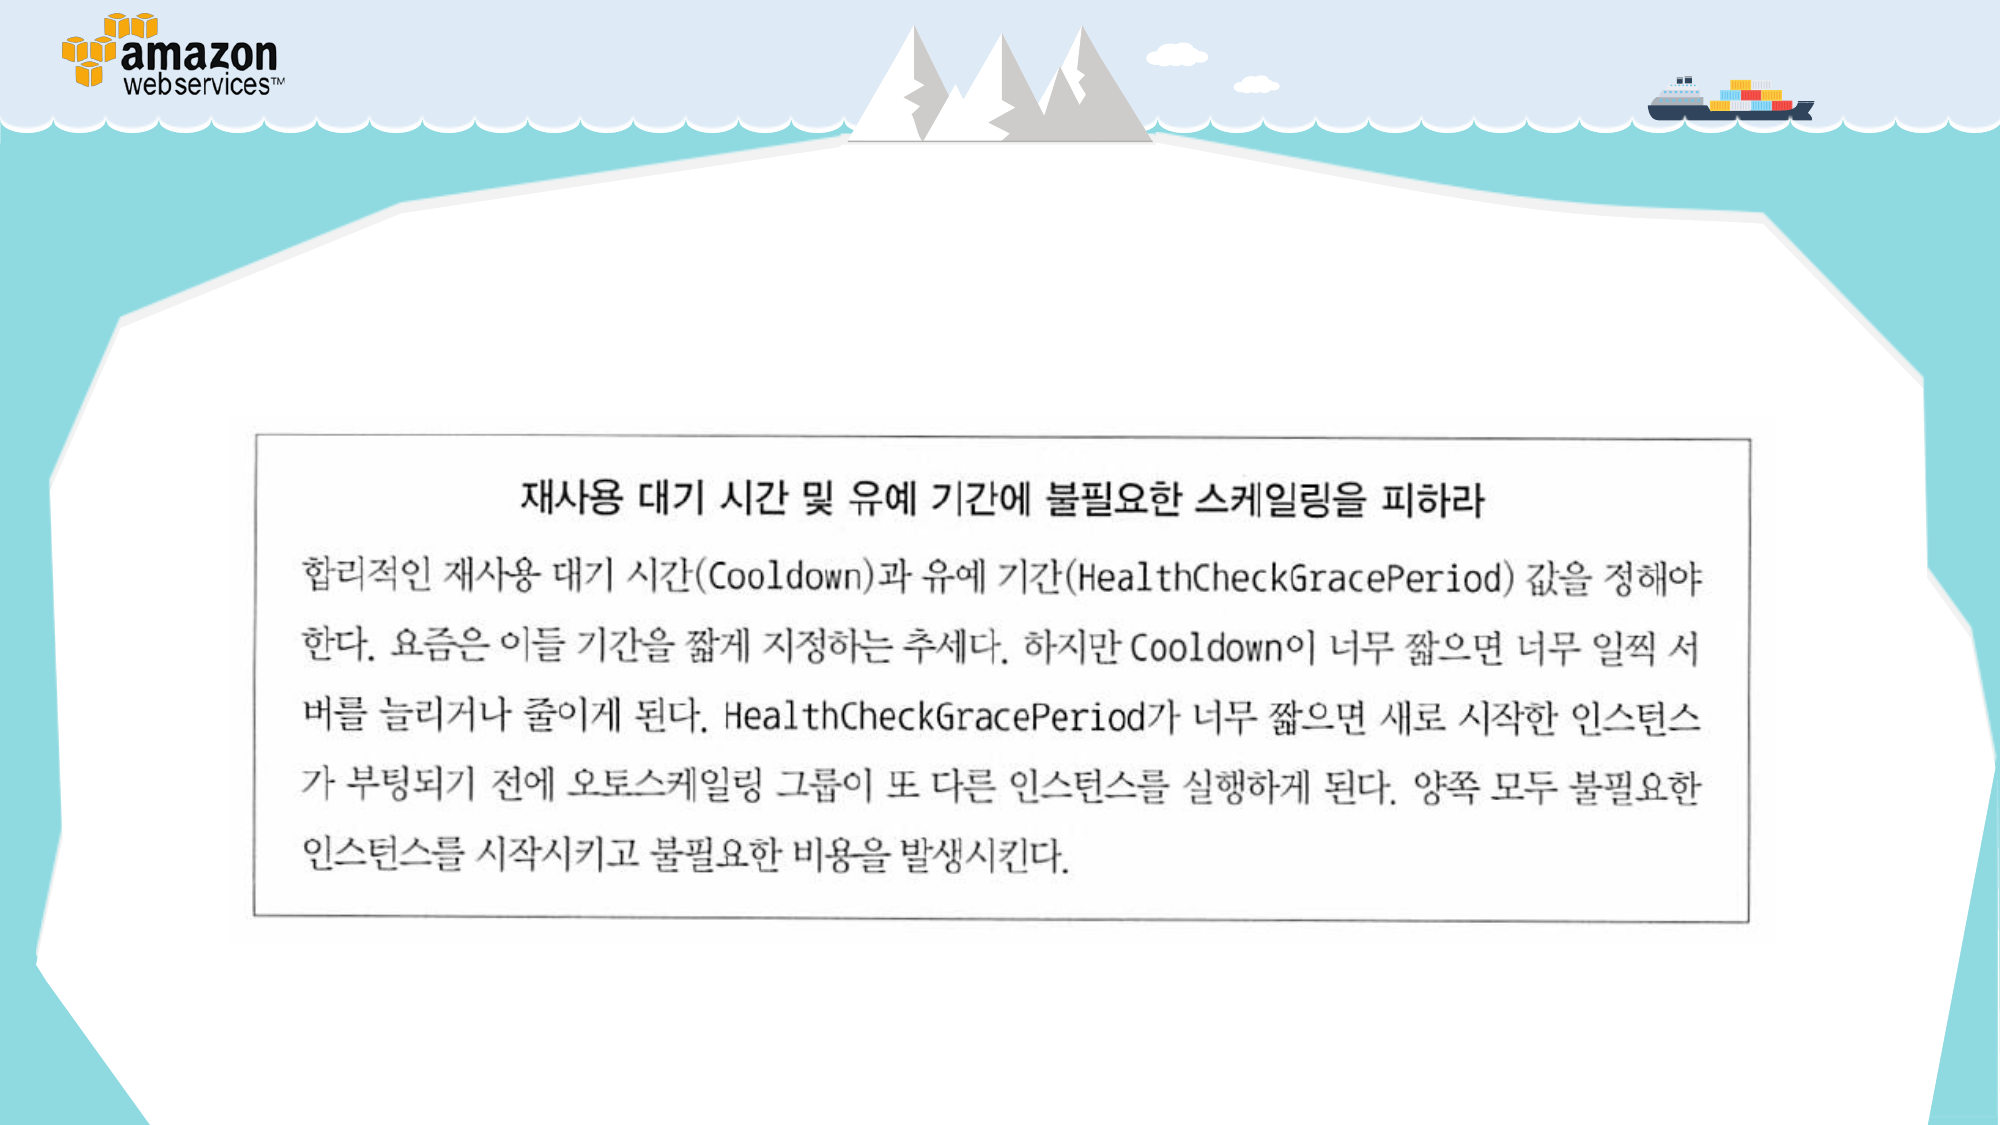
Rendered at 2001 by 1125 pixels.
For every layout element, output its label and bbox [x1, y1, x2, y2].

text_box [1153, 42, 1209, 67]
picture [43, 0, 301, 130]
text_box [847, 24, 1153, 143]
text_box [1233, 75, 1280, 94]
text_box [0, 119, 2000, 1125]
text_box [1647, 76, 1815, 119]
picture [229, 417, 1775, 945]
